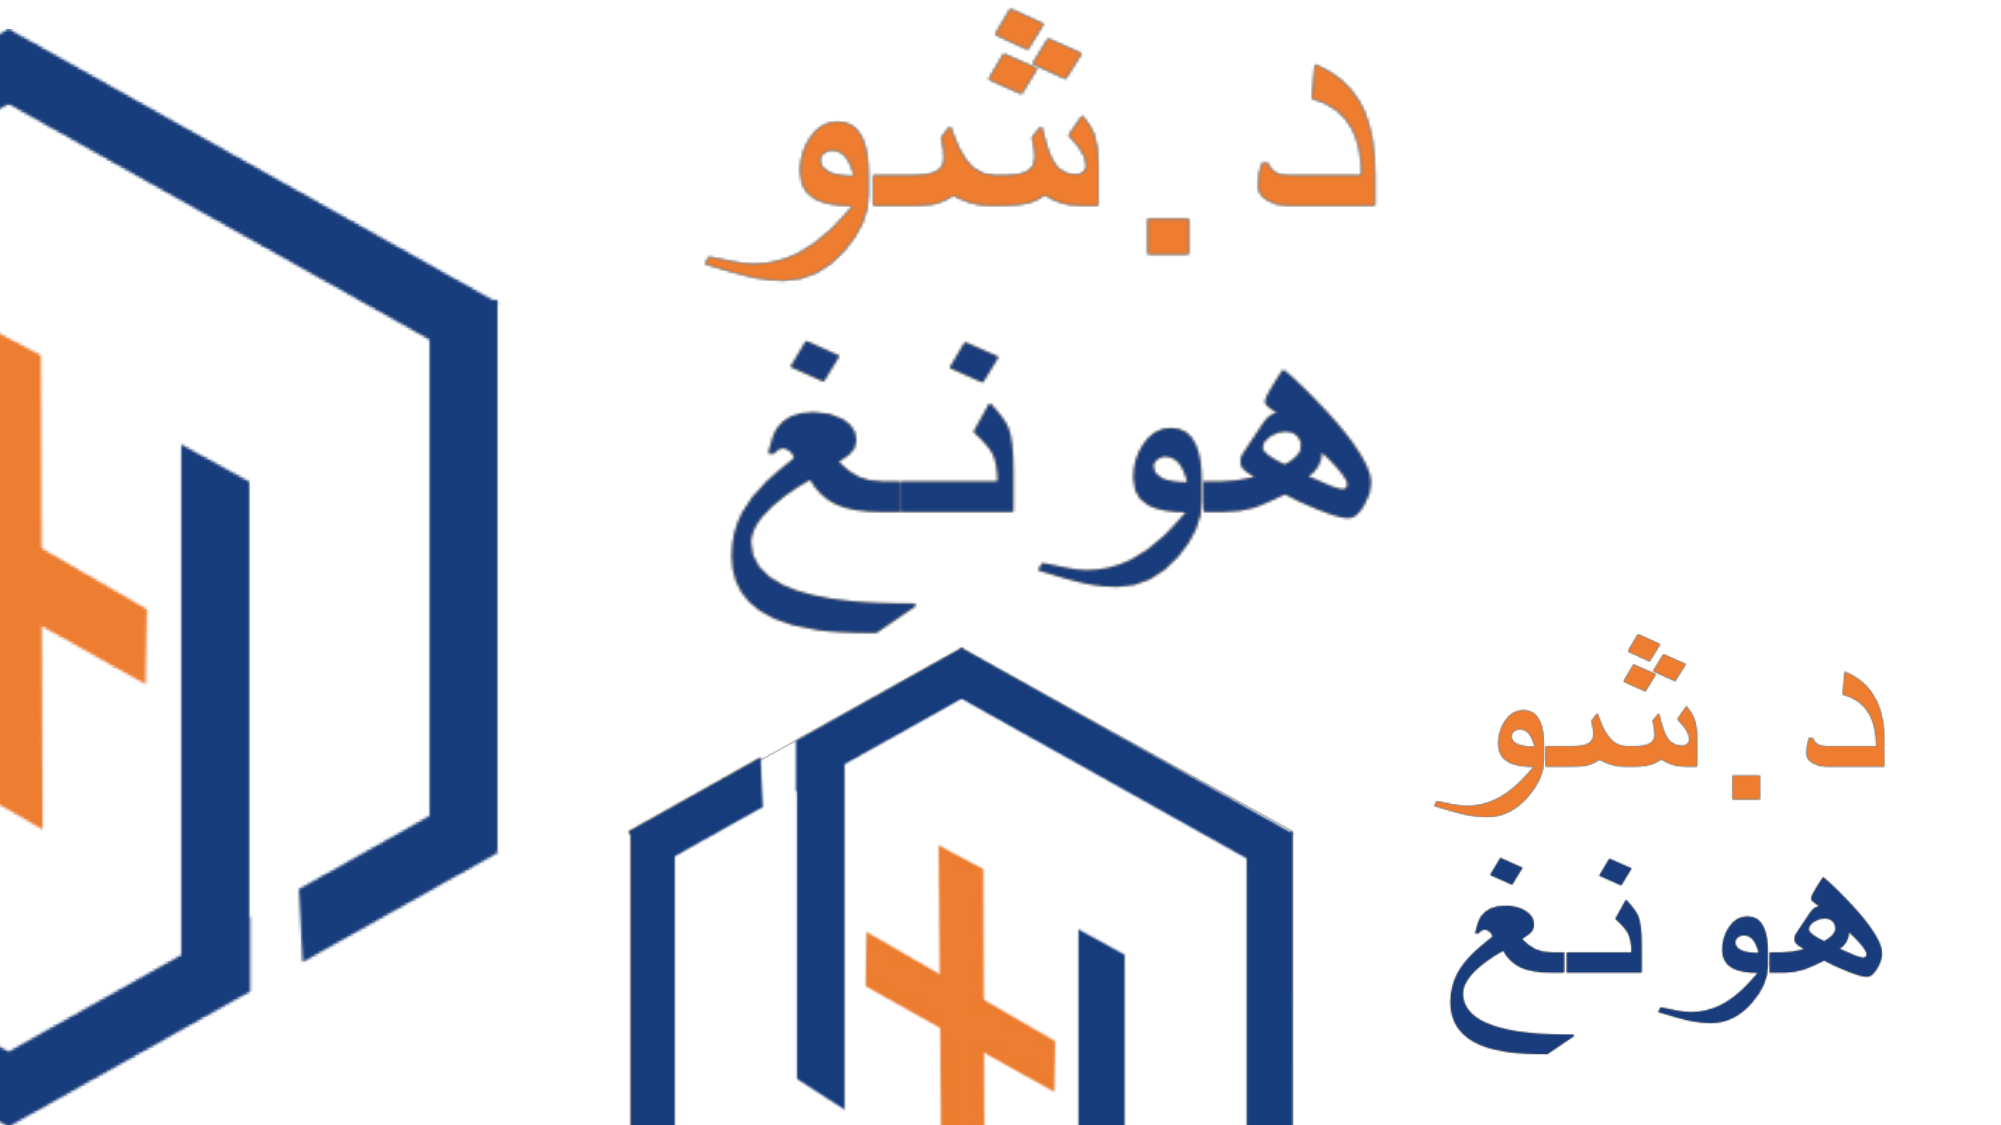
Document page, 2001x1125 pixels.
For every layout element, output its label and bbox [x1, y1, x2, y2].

text_box [0, 29, 557, 1125]
picture [627, 0, 1885, 1125]
